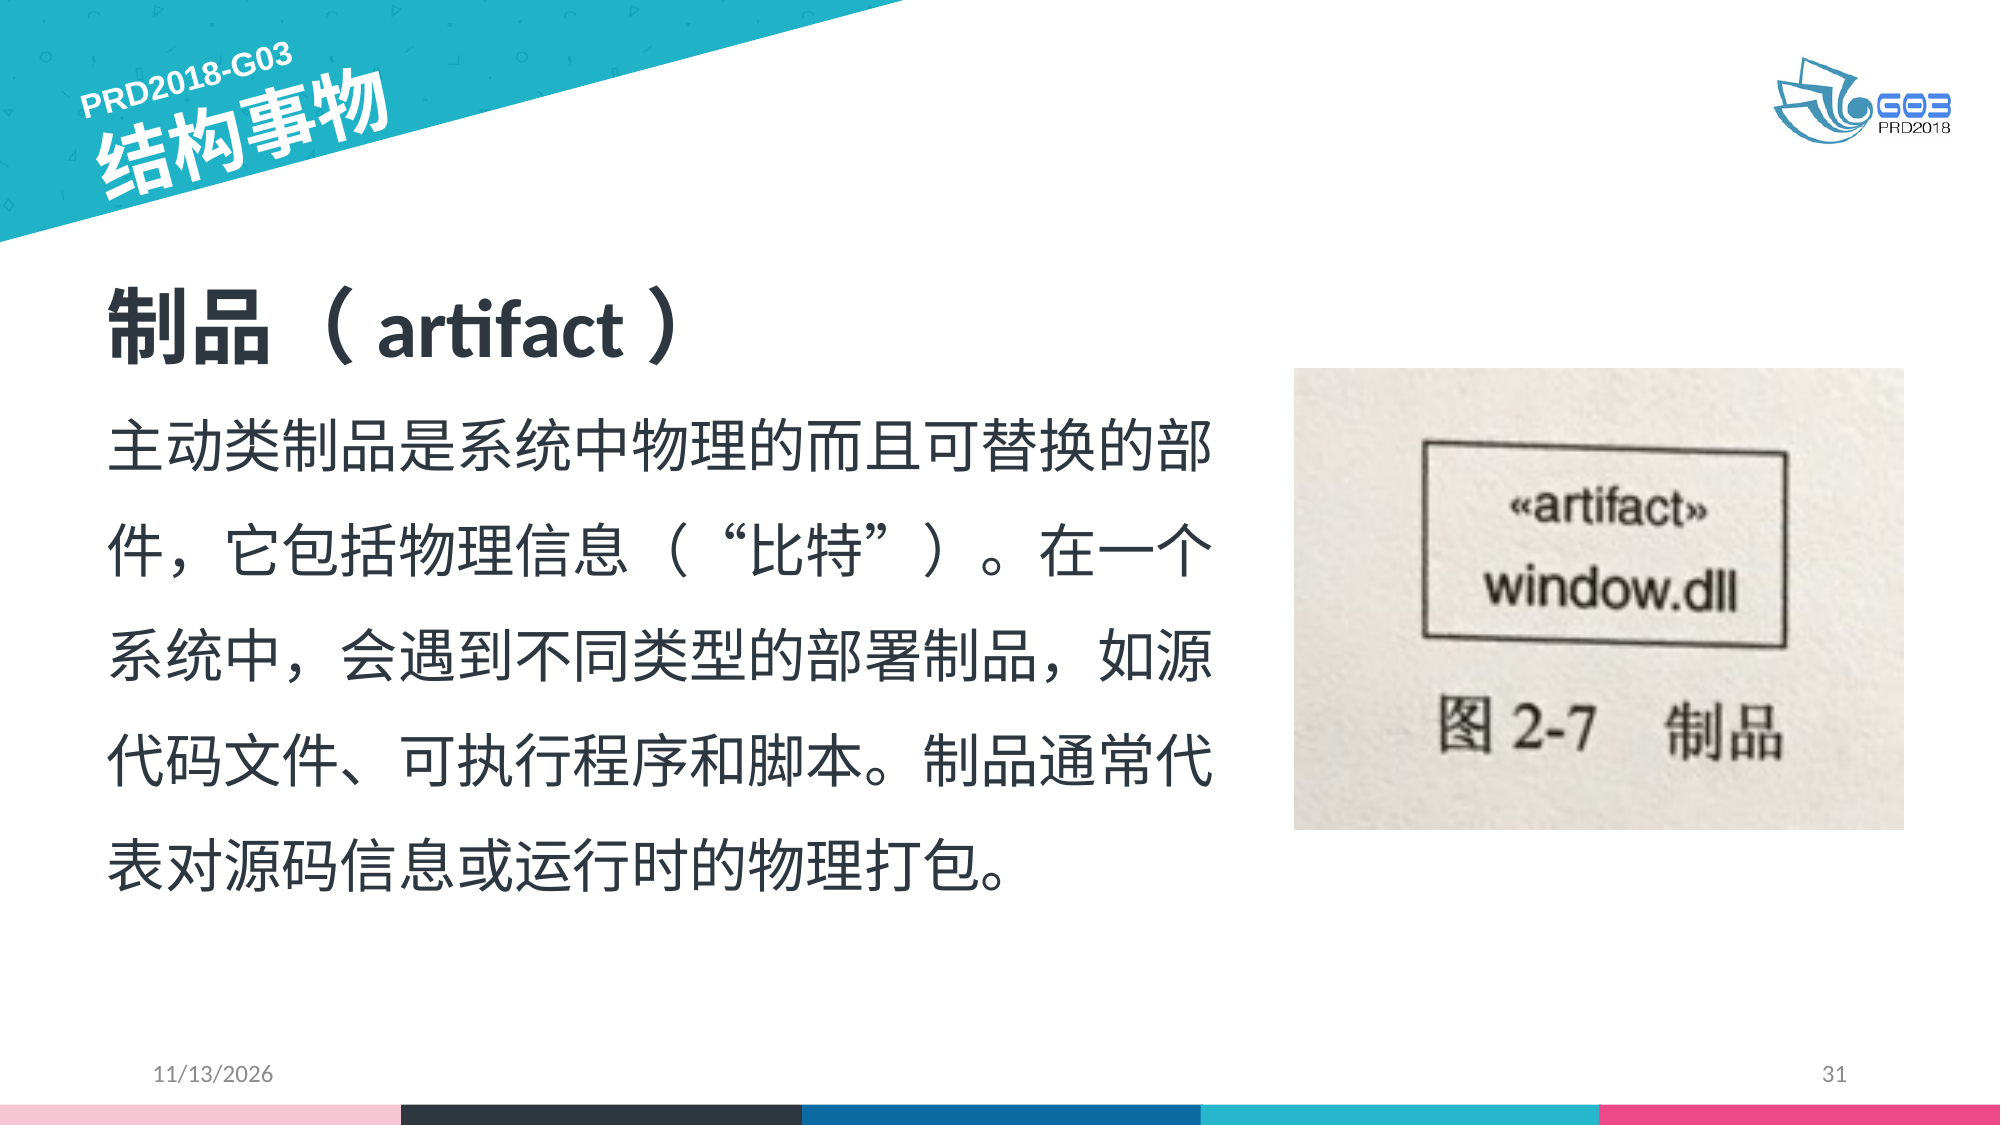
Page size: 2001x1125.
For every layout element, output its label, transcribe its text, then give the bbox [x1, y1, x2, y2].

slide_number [137, 1042, 588, 1103]
picture [1758, 2, 1967, 210]
text_box PRD2018-G03 结构事物 [59, 0, 416, 224]
text_box [0, 0, 366, 243]
slide_number 31 [1412, 1042, 1863, 1103]
text_box [379, 0, 904, 131]
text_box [0, 1104, 2000, 1125]
picture [1294, 368, 1904, 830]
text_box 制品（artifact） 主动类制品是系统中物理的而且可替换的部件，它包括物理信息（“比特”）。在一个系统中，会遇到不同类型的部署制品，如源代码文件、可执行程序和脚本。制品通常代表对源码信息或运行时的物理打包。 [92, 216, 1234, 906]
